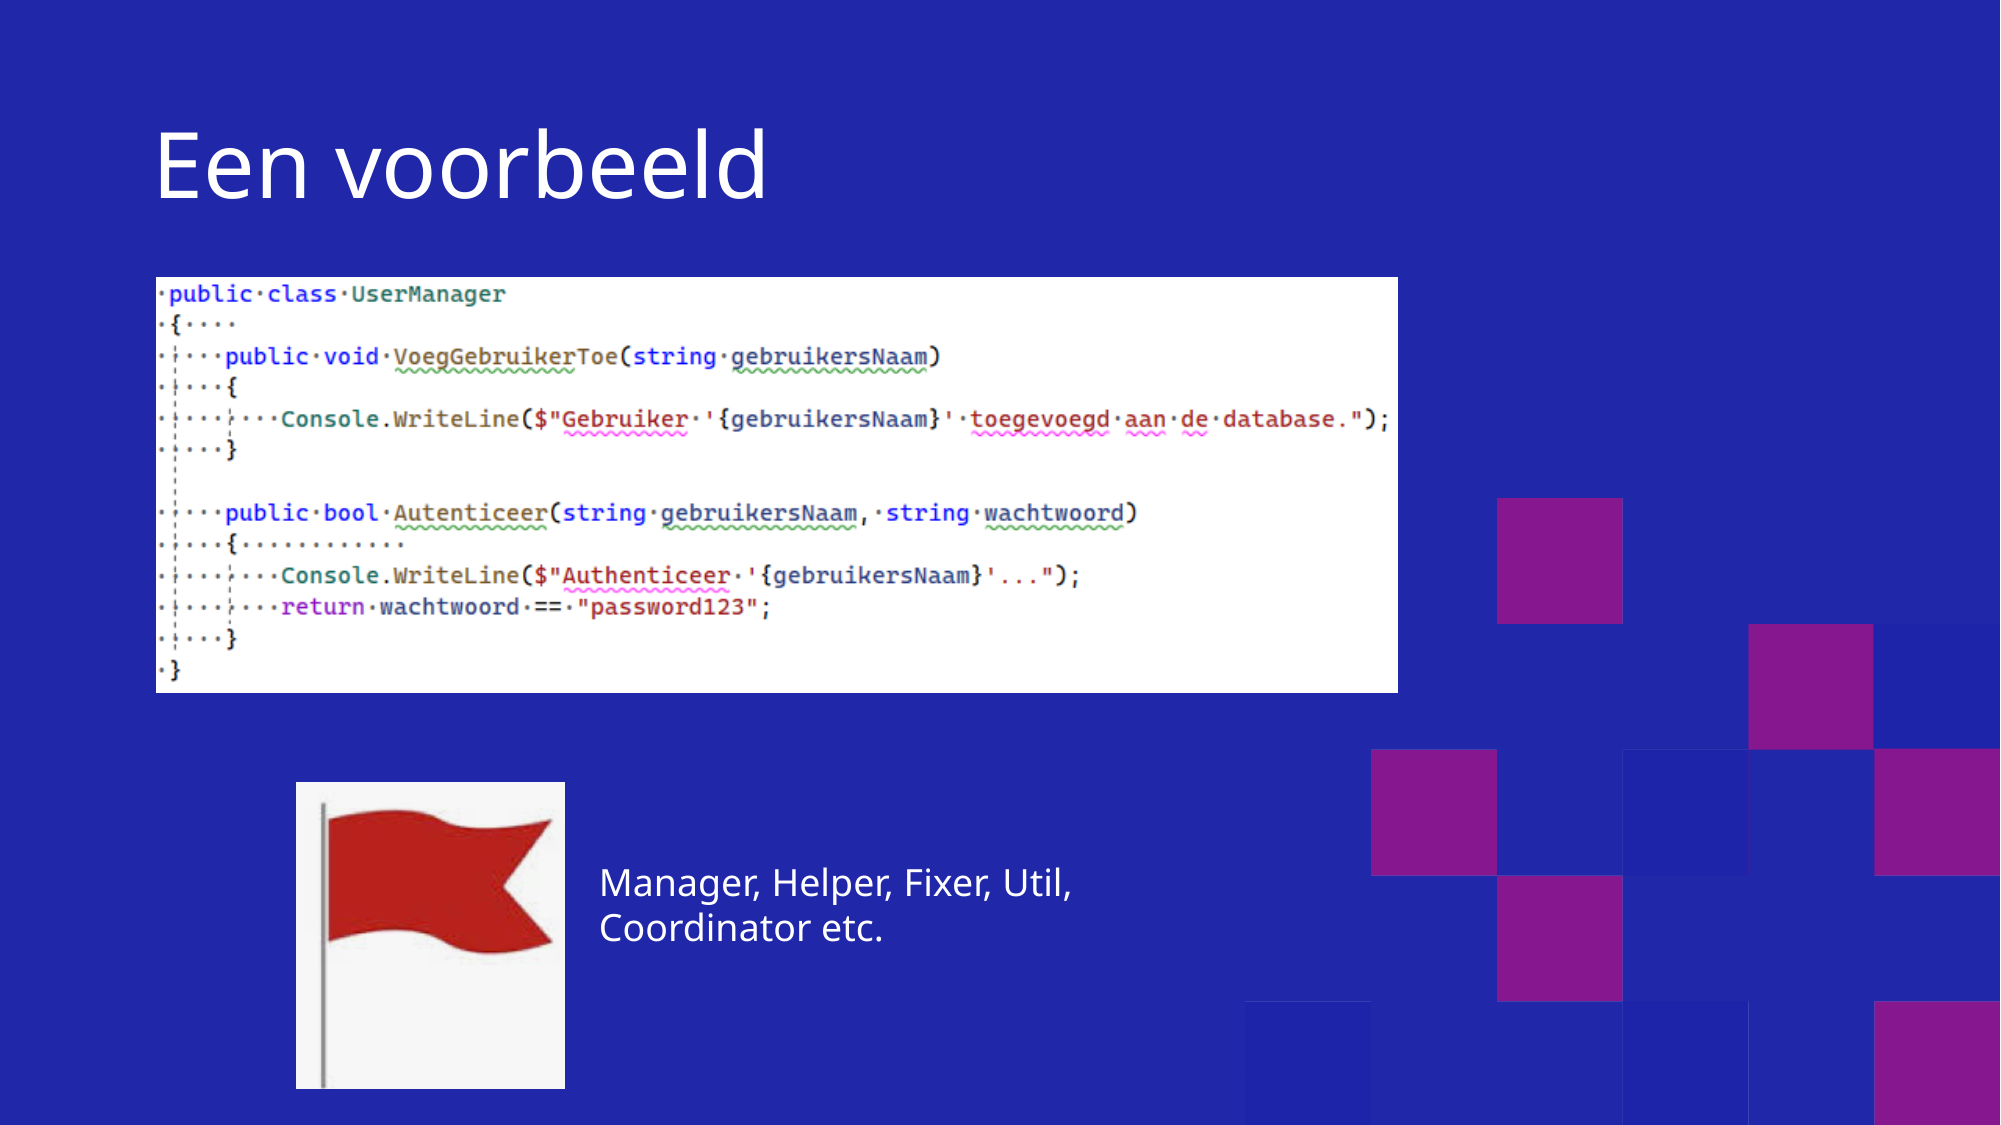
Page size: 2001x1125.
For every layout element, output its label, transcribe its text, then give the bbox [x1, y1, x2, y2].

title Een voorbeeld [137, 59, 1863, 278]
text_box Manager, Helper, Fixer, Util, Coordinator etc. [584, 851, 1164, 957]
picture [296, 781, 565, 1089]
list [156, 276, 1398, 694]
